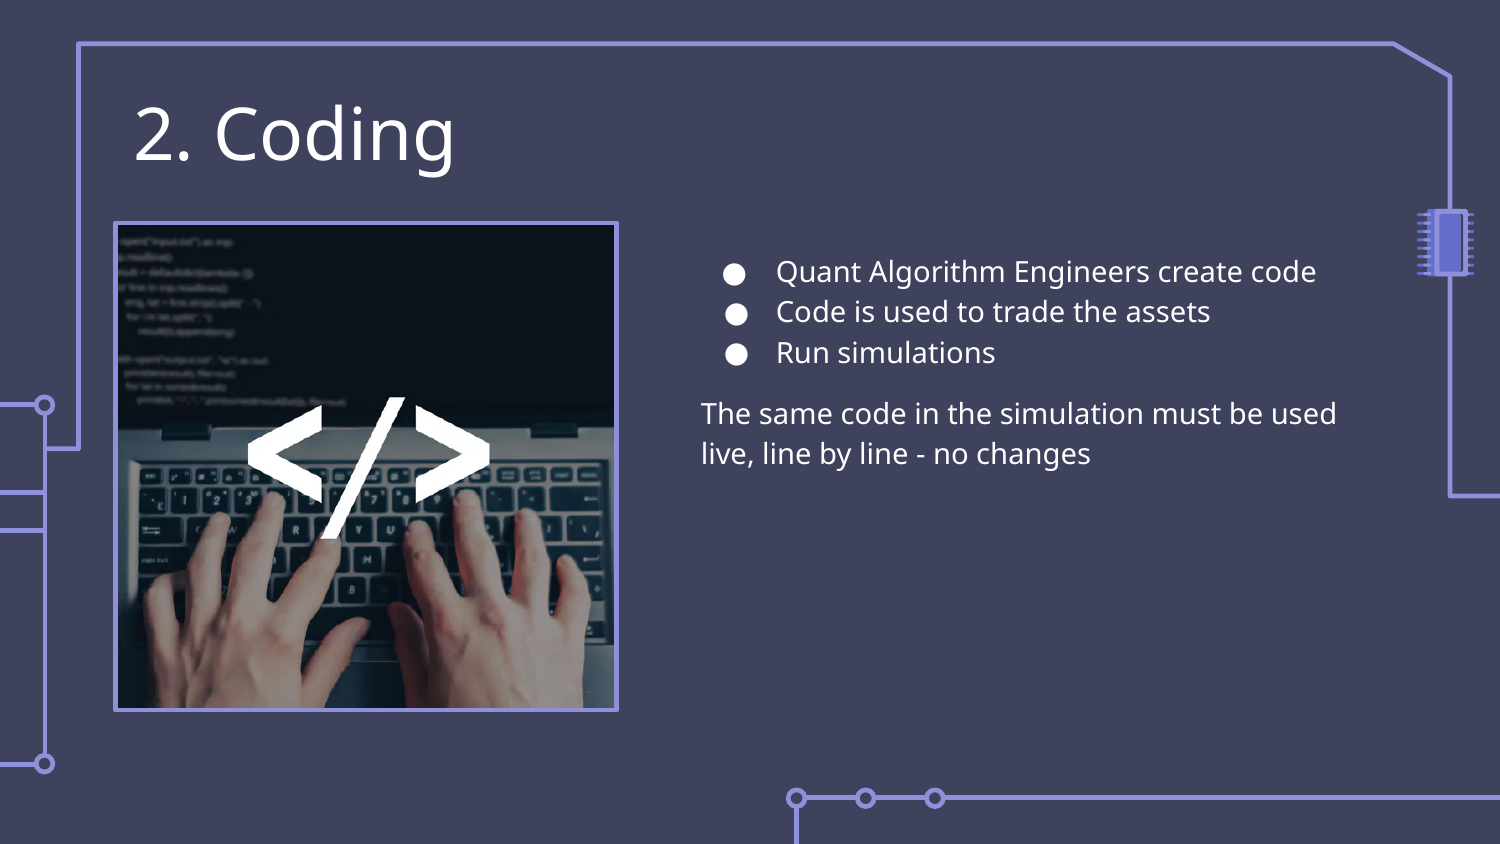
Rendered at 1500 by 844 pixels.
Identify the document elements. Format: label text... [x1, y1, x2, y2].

subtitle Quant Algorithm Engineers create code Code is used to trade the assets Run simulations The same code in the simulation must be used live, line by line - no changes [685, 233, 1354, 611]
picture [117, 225, 615, 708]
title 2. Coding [118, 72, 1383, 167]
